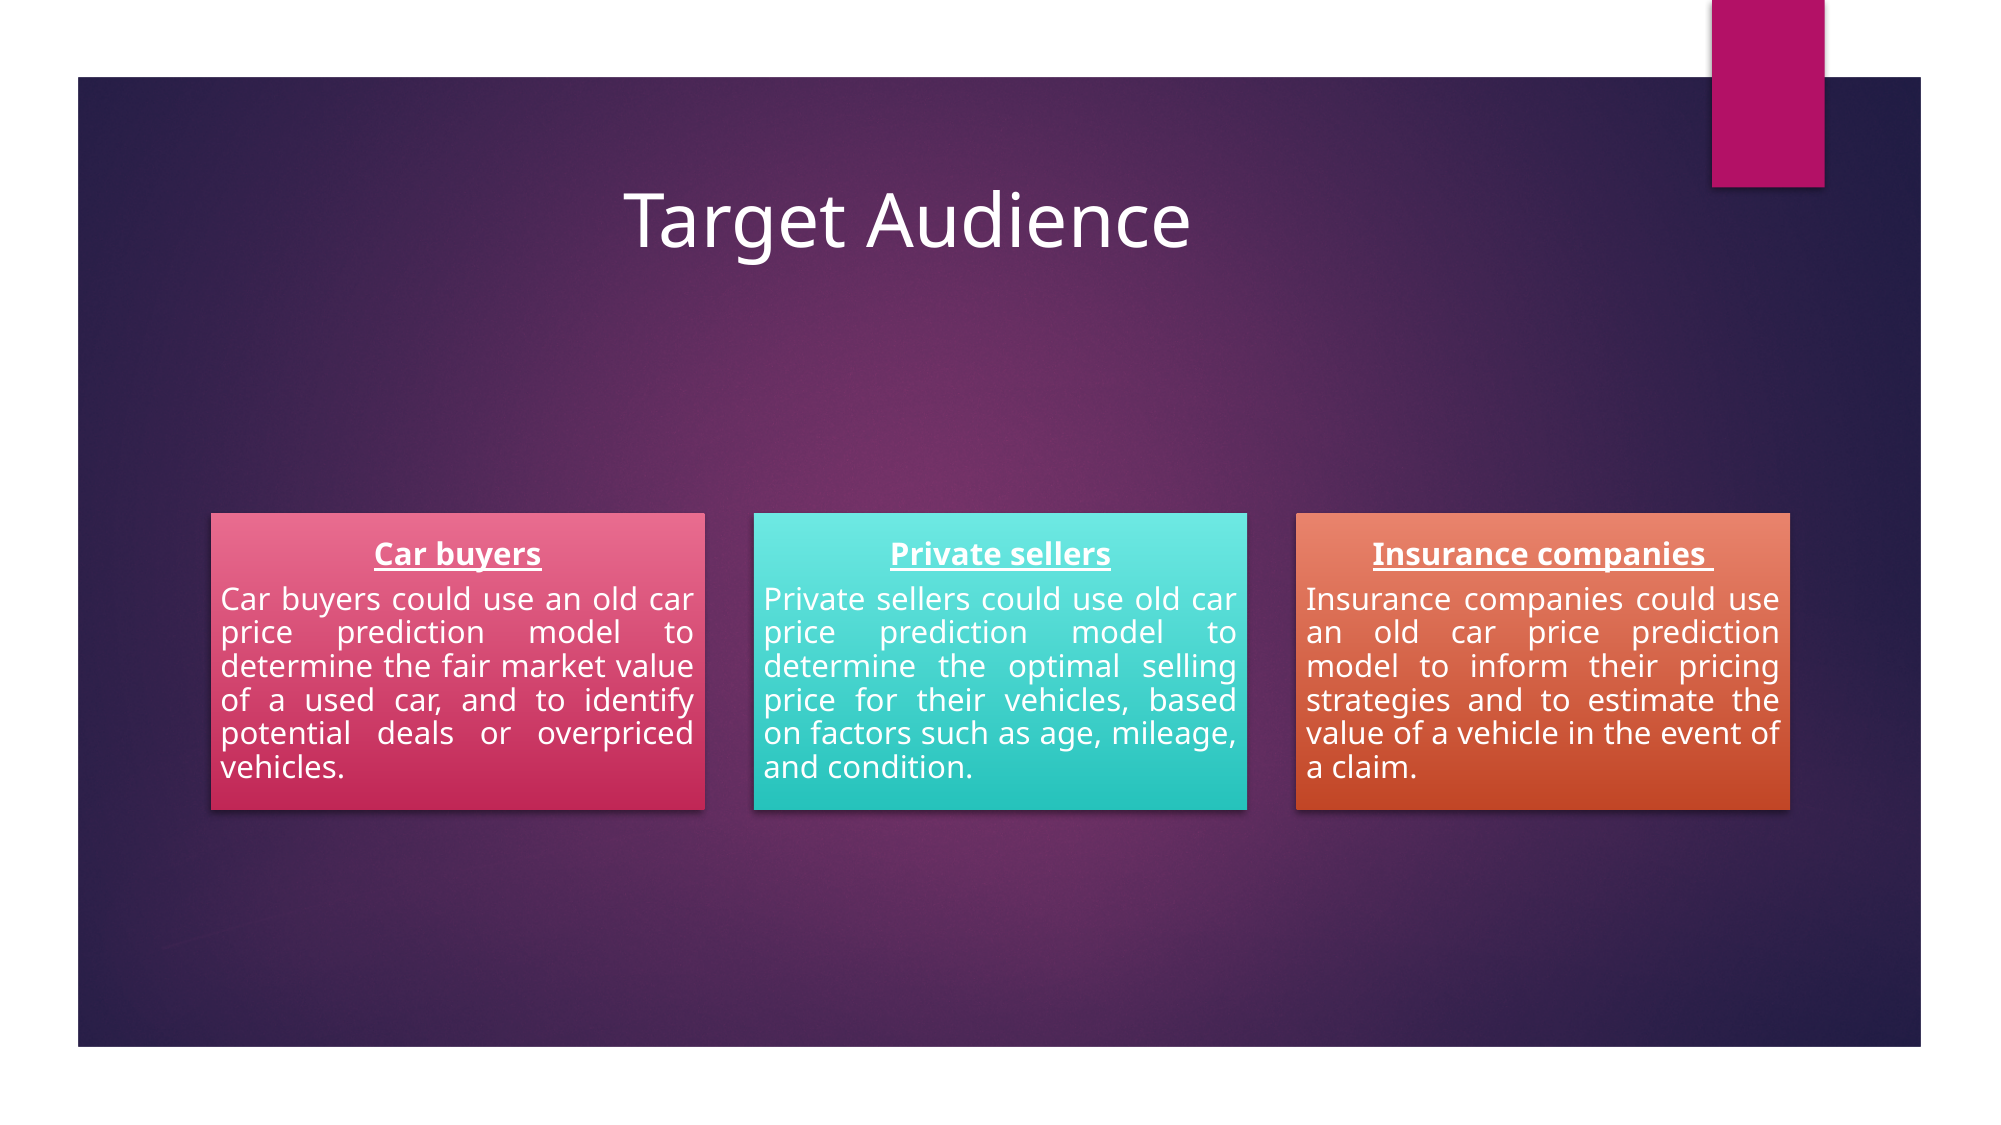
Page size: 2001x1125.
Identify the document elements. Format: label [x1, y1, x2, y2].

text_box [0, 0, 2000, 1125]
list [210, 380, 1791, 943]
